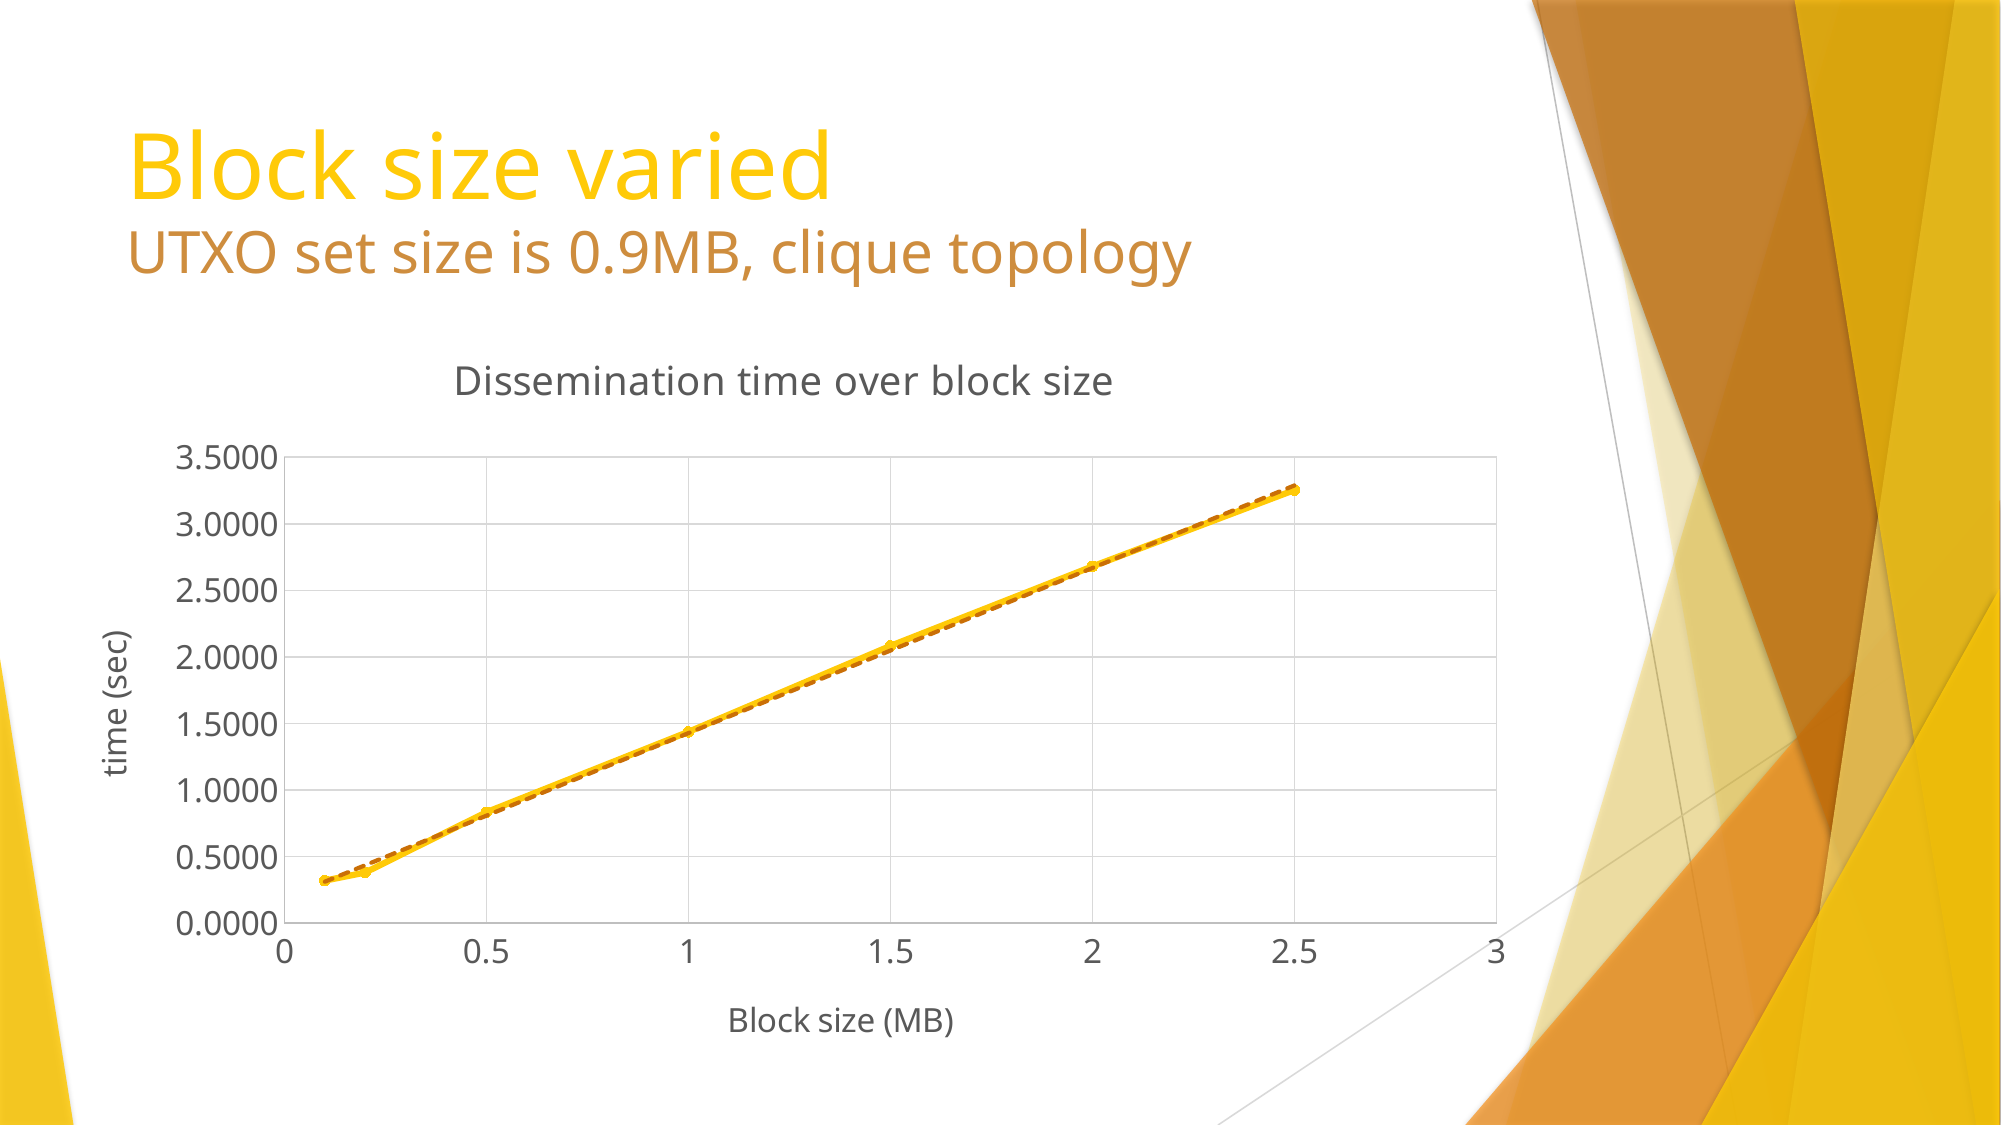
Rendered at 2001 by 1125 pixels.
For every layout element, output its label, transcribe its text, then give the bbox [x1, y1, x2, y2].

chart [54, 316, 1537, 1078]
title Block size varied [111, 99, 1522, 208]
text_box UTXO set size is 0.9MB, clique topology [111, 208, 1522, 315]
